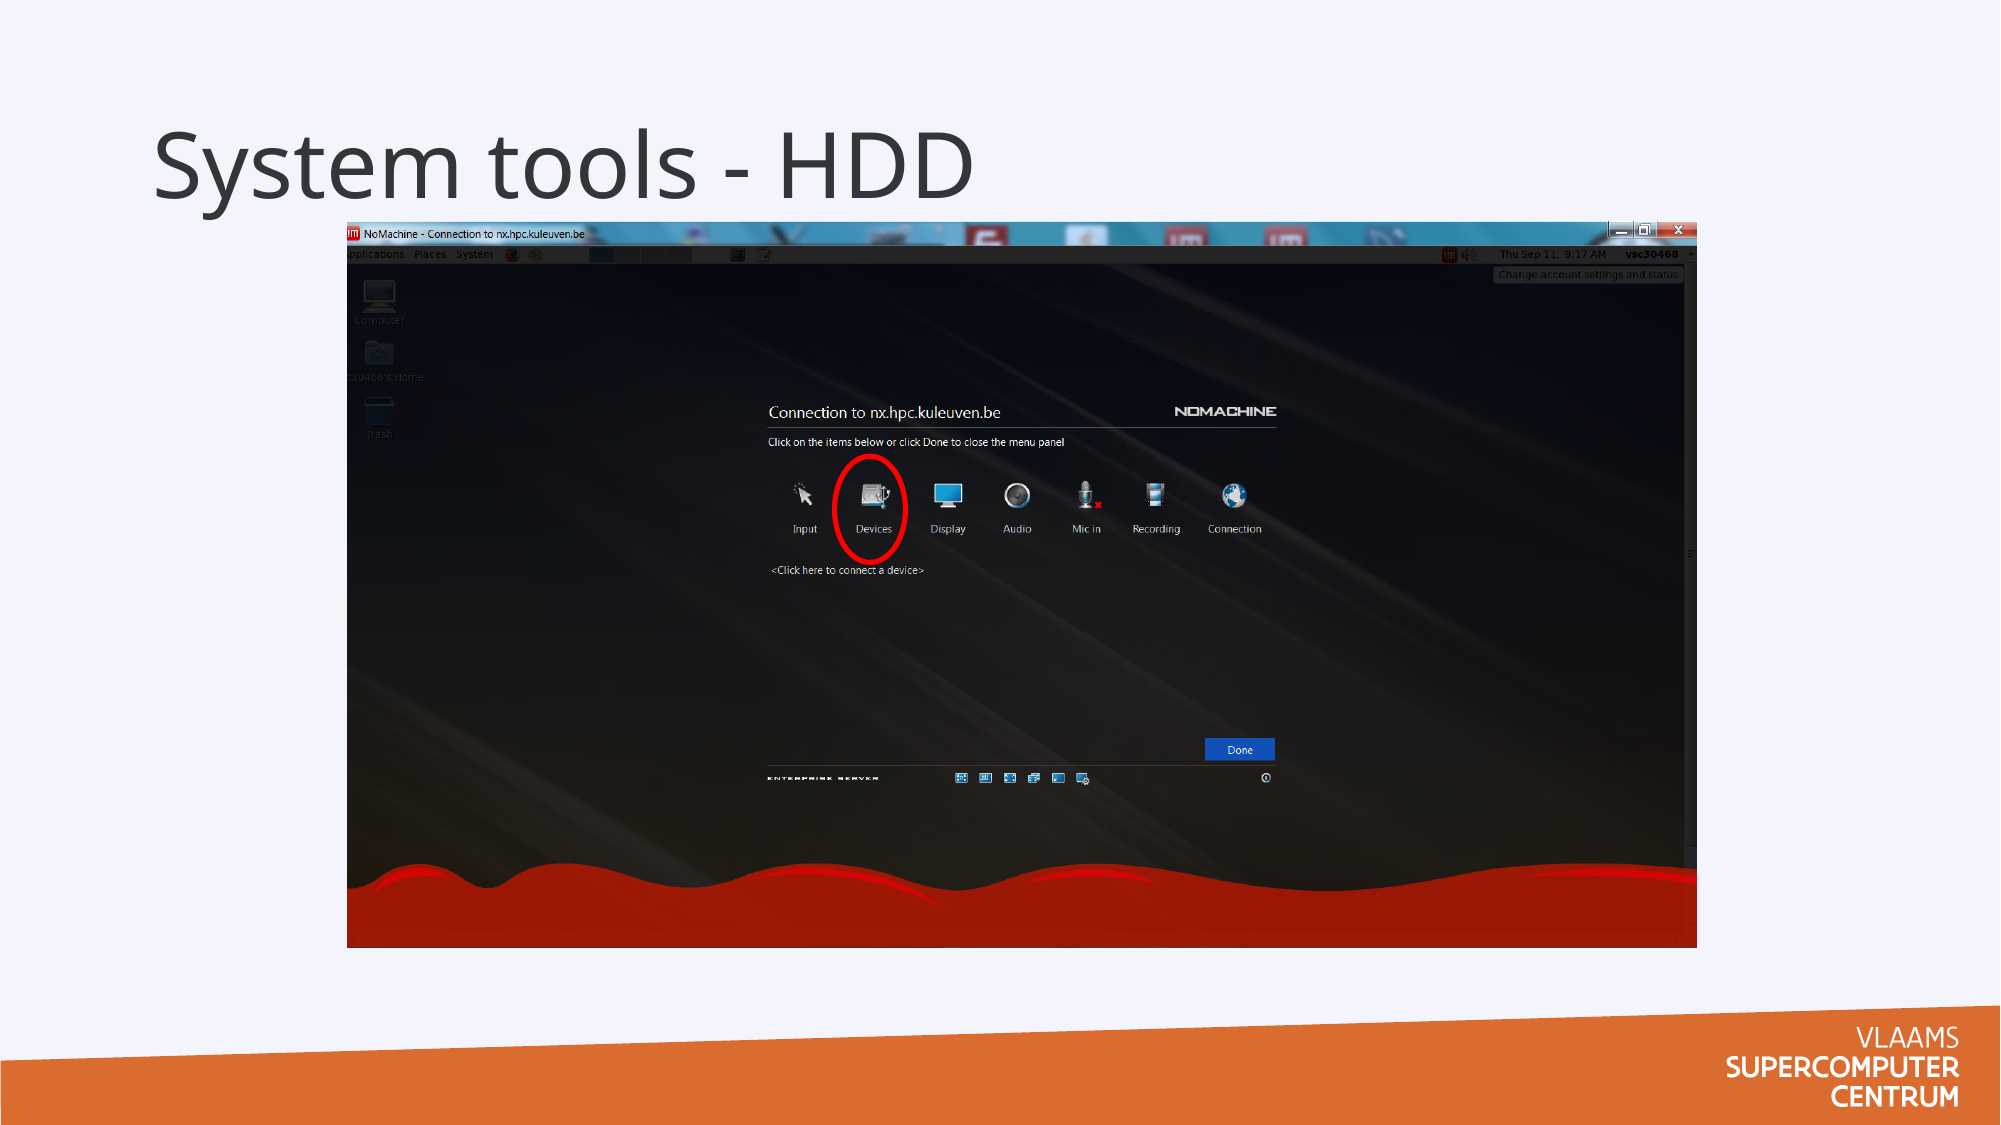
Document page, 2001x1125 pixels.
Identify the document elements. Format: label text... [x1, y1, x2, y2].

picture [1725, 1021, 1960, 1117]
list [347, 221, 1697, 948]
title System tools - HDD [137, 59, 1863, 278]
